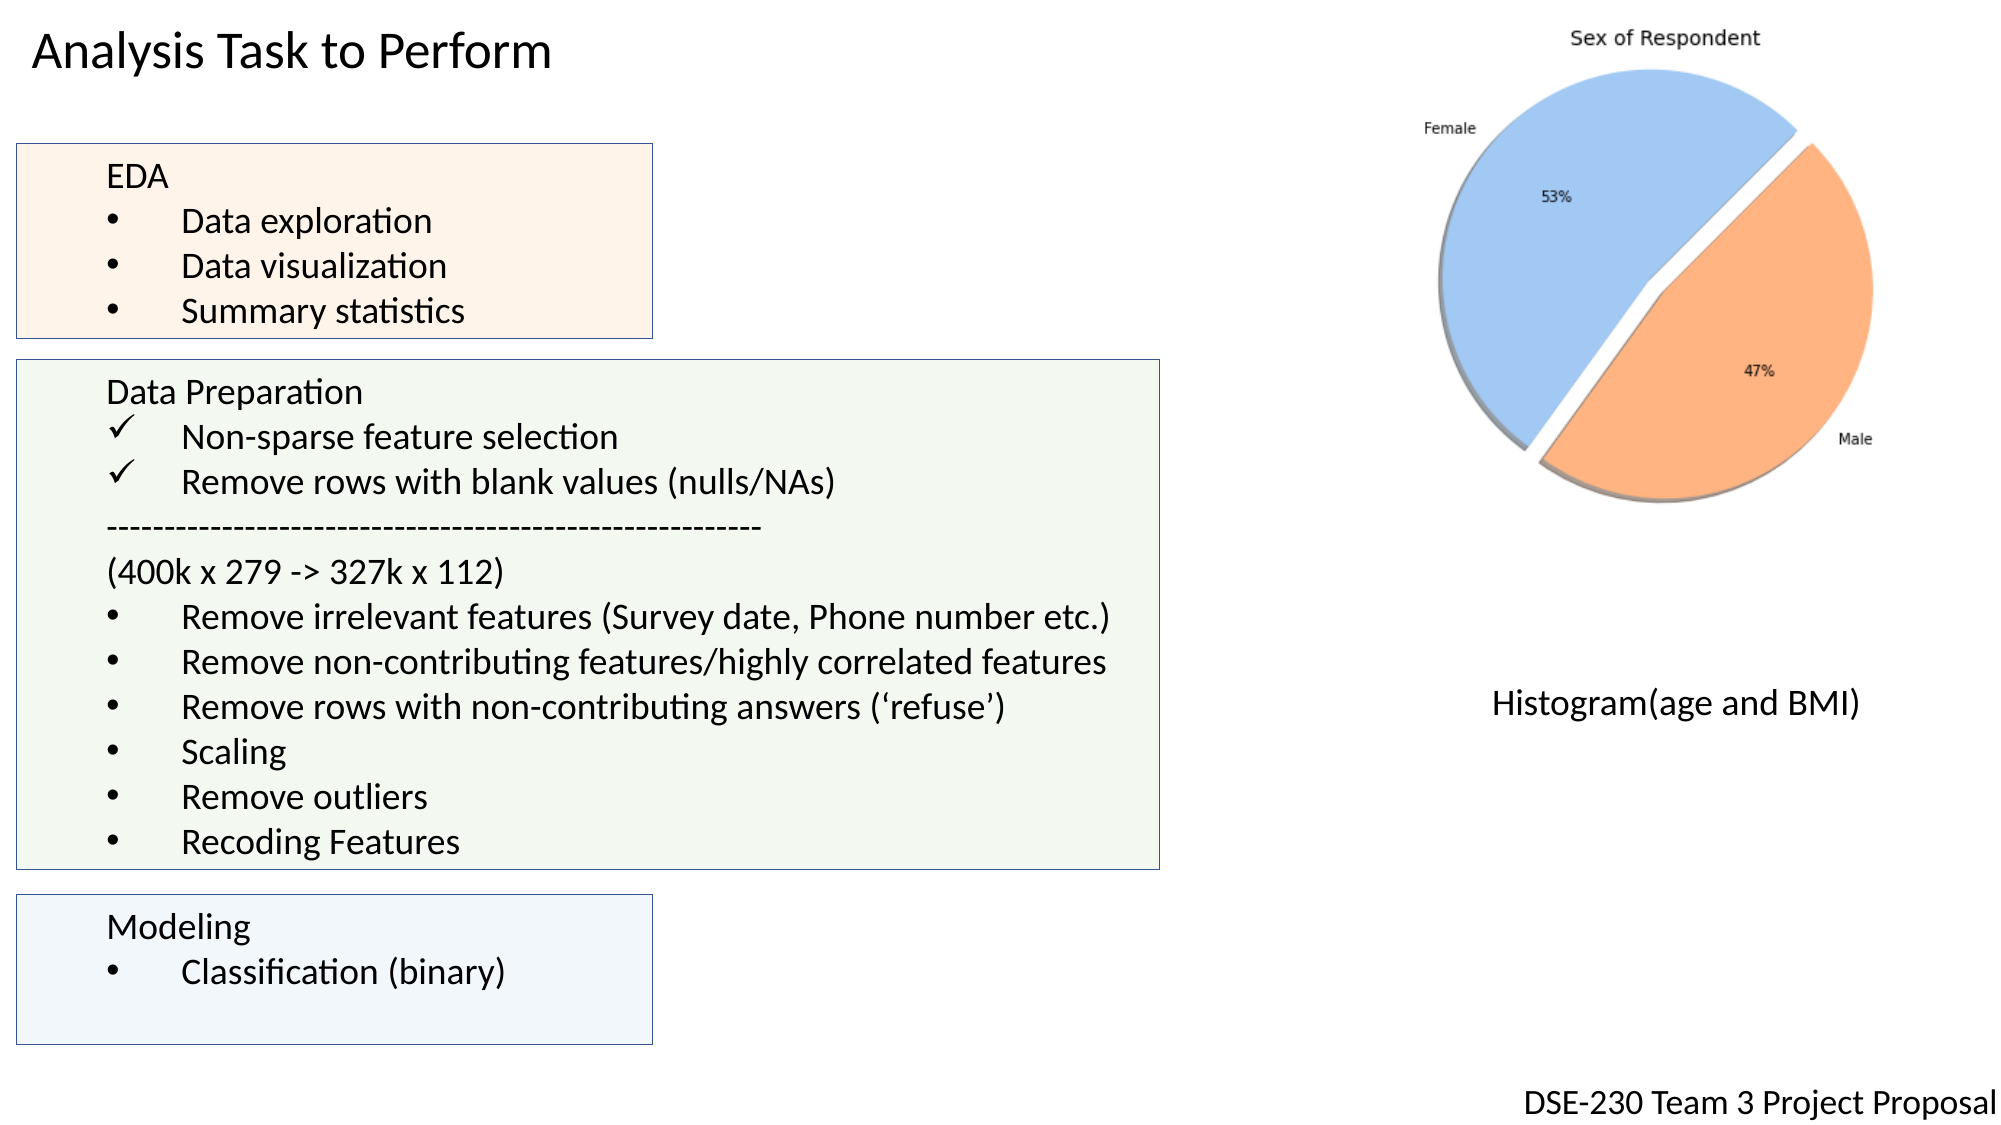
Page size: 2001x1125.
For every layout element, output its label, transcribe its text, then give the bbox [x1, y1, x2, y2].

picture [1384, 12, 1956, 529]
text_box EDA Data exploration Data visualization Summary statistics [16, 143, 653, 339]
title Analysis Task to Perform [16, 12, 570, 91]
text_box Data Preparation Non-sparse feature selection Remove rows with blank values (nulls/NAs) --------------------------------------------------------- (400k x 279 -> 327k x 112) Remove irrelevant features (Survey date, Phone number etc.) Remove non-contributing features/highly correlated features Remove rows with non-contributing answers (‘refuse’) Scaling Remove outliers Recoding Features [16, 359, 1160, 870]
text_box Modeling Classification (binary) [16, 894, 653, 1045]
text_box DSE-230 Team 3 Project Proposal [1509, 1063, 2000, 1125]
text_box Histogram(age and BMI) [1477, 670, 1876, 731]
